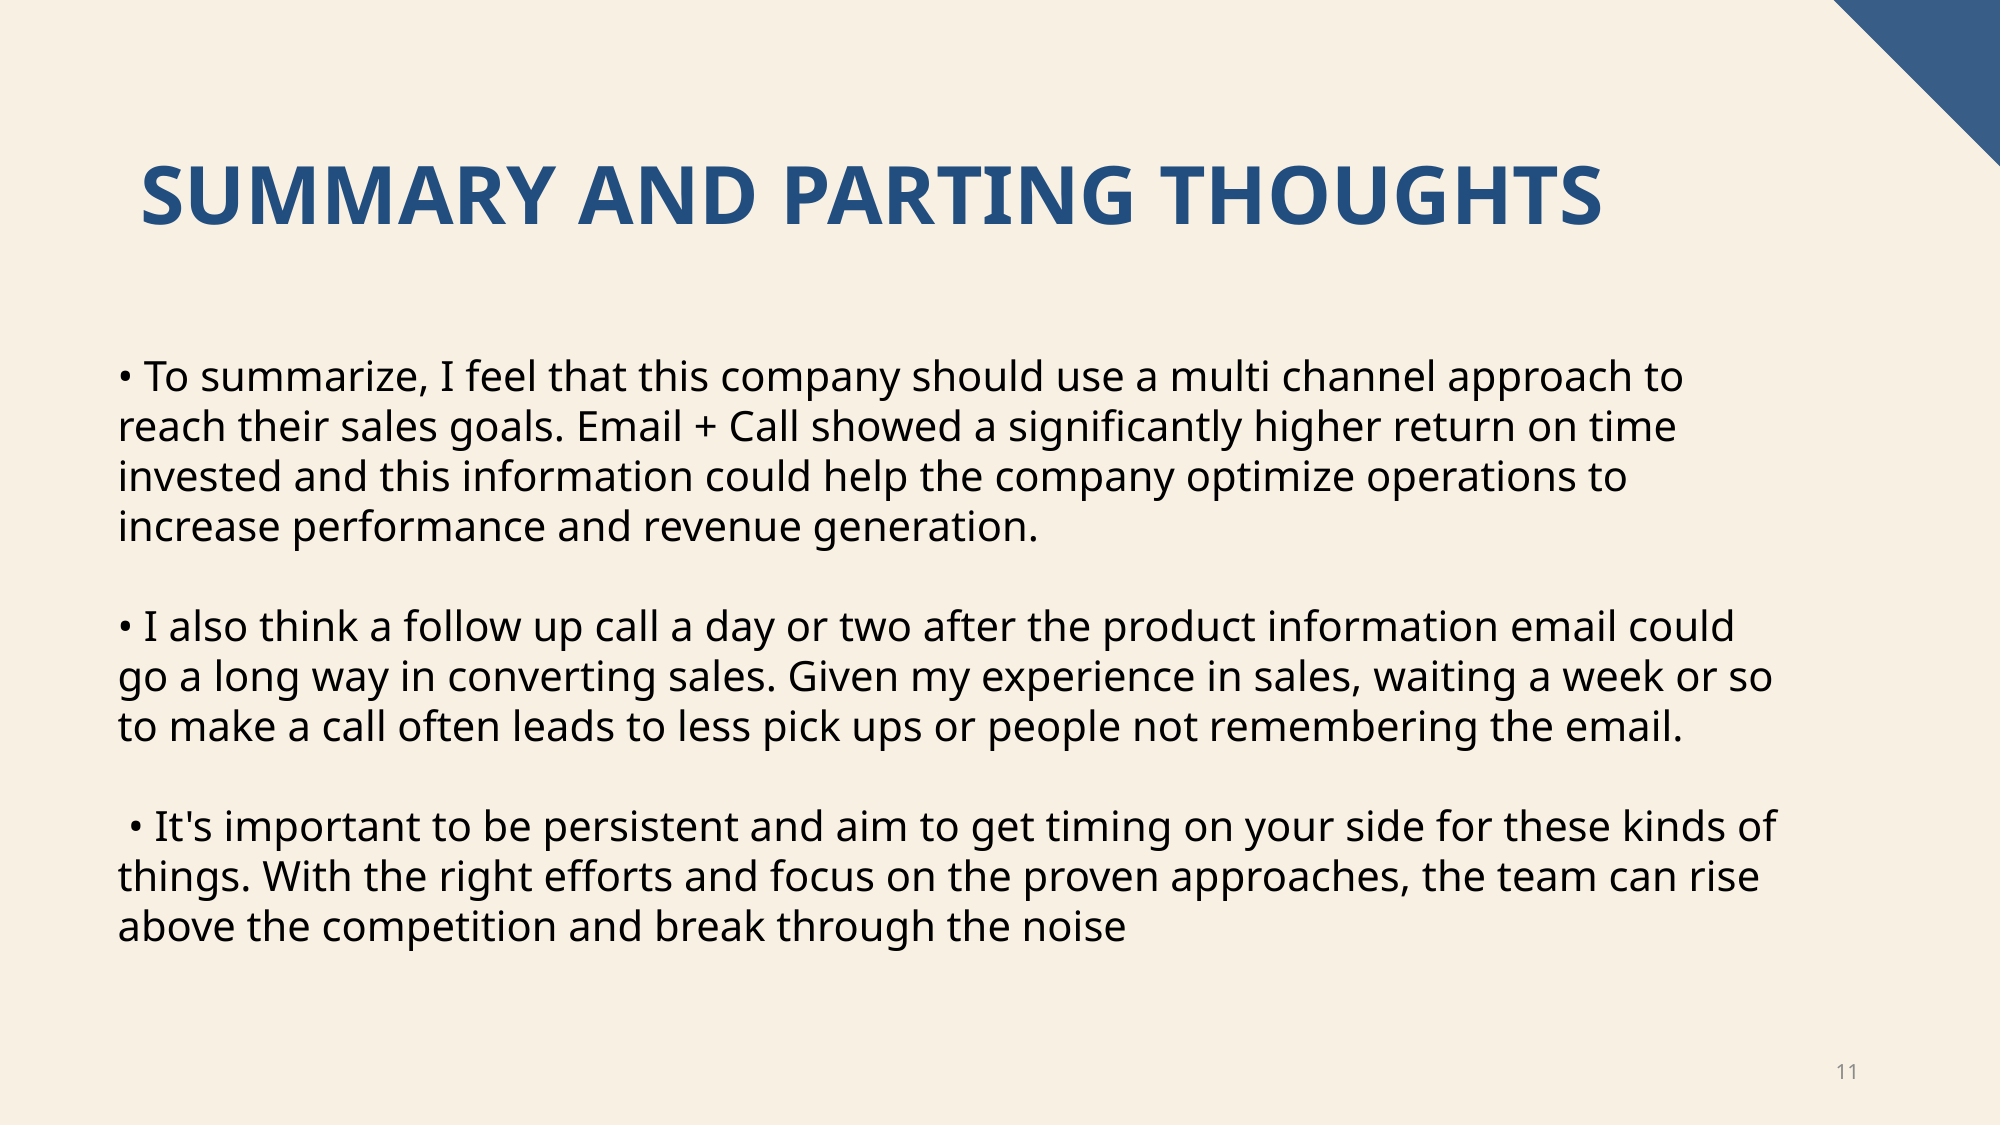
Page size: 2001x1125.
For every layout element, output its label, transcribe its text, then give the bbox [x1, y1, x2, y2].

slide_number 11 [1799, 1042, 1875, 1103]
text_box • To summarize, I feel that this company should use a multi channel approach to reach their sales goals. Email + Call showed a significantly higher return on time invested and this information could help the company optimize operations to increase performance and revenue generation. • I also think a follow up call a day or two after the product information email could go a long way in converting sales. Given my experience in sales, waiting a week or so to make a call often leads to less pick ups or people not remembering the email. • It's important to be persistent and aim to get timing on your side for these kinds of things. With the right efforts and focus on the proven approaches, the team can rise above the competition and break through the noise [102, 342, 1800, 957]
title Summary and Parting Thoughts [125, 146, 1875, 250]
